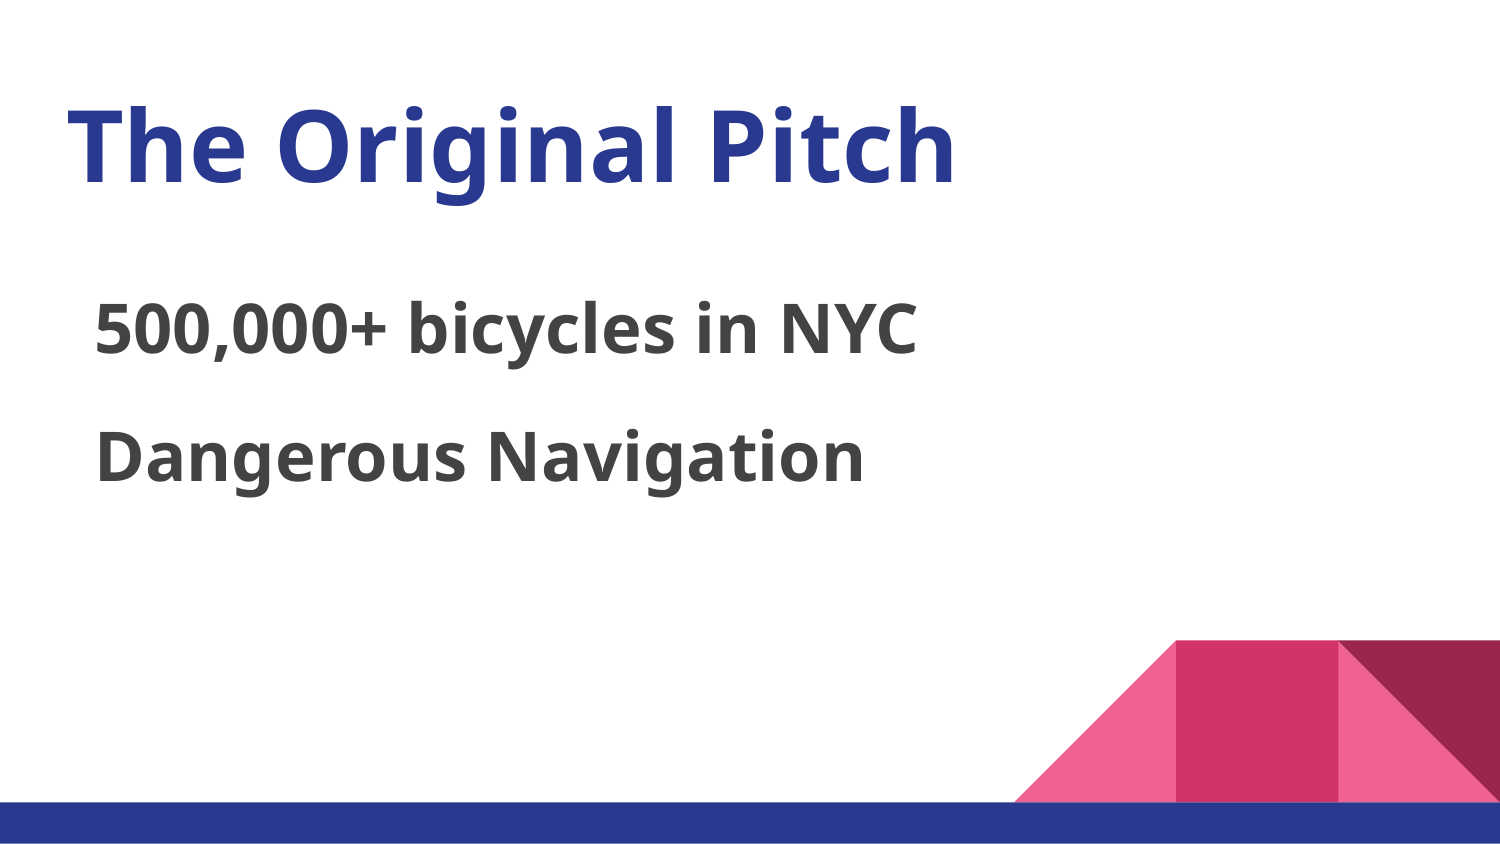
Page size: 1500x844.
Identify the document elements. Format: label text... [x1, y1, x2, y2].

title The Original Pitch [51, 67, 1449, 167]
list 500,000+ bicycles in NYC Dangerous Navigation [41, 257, 1440, 806]
